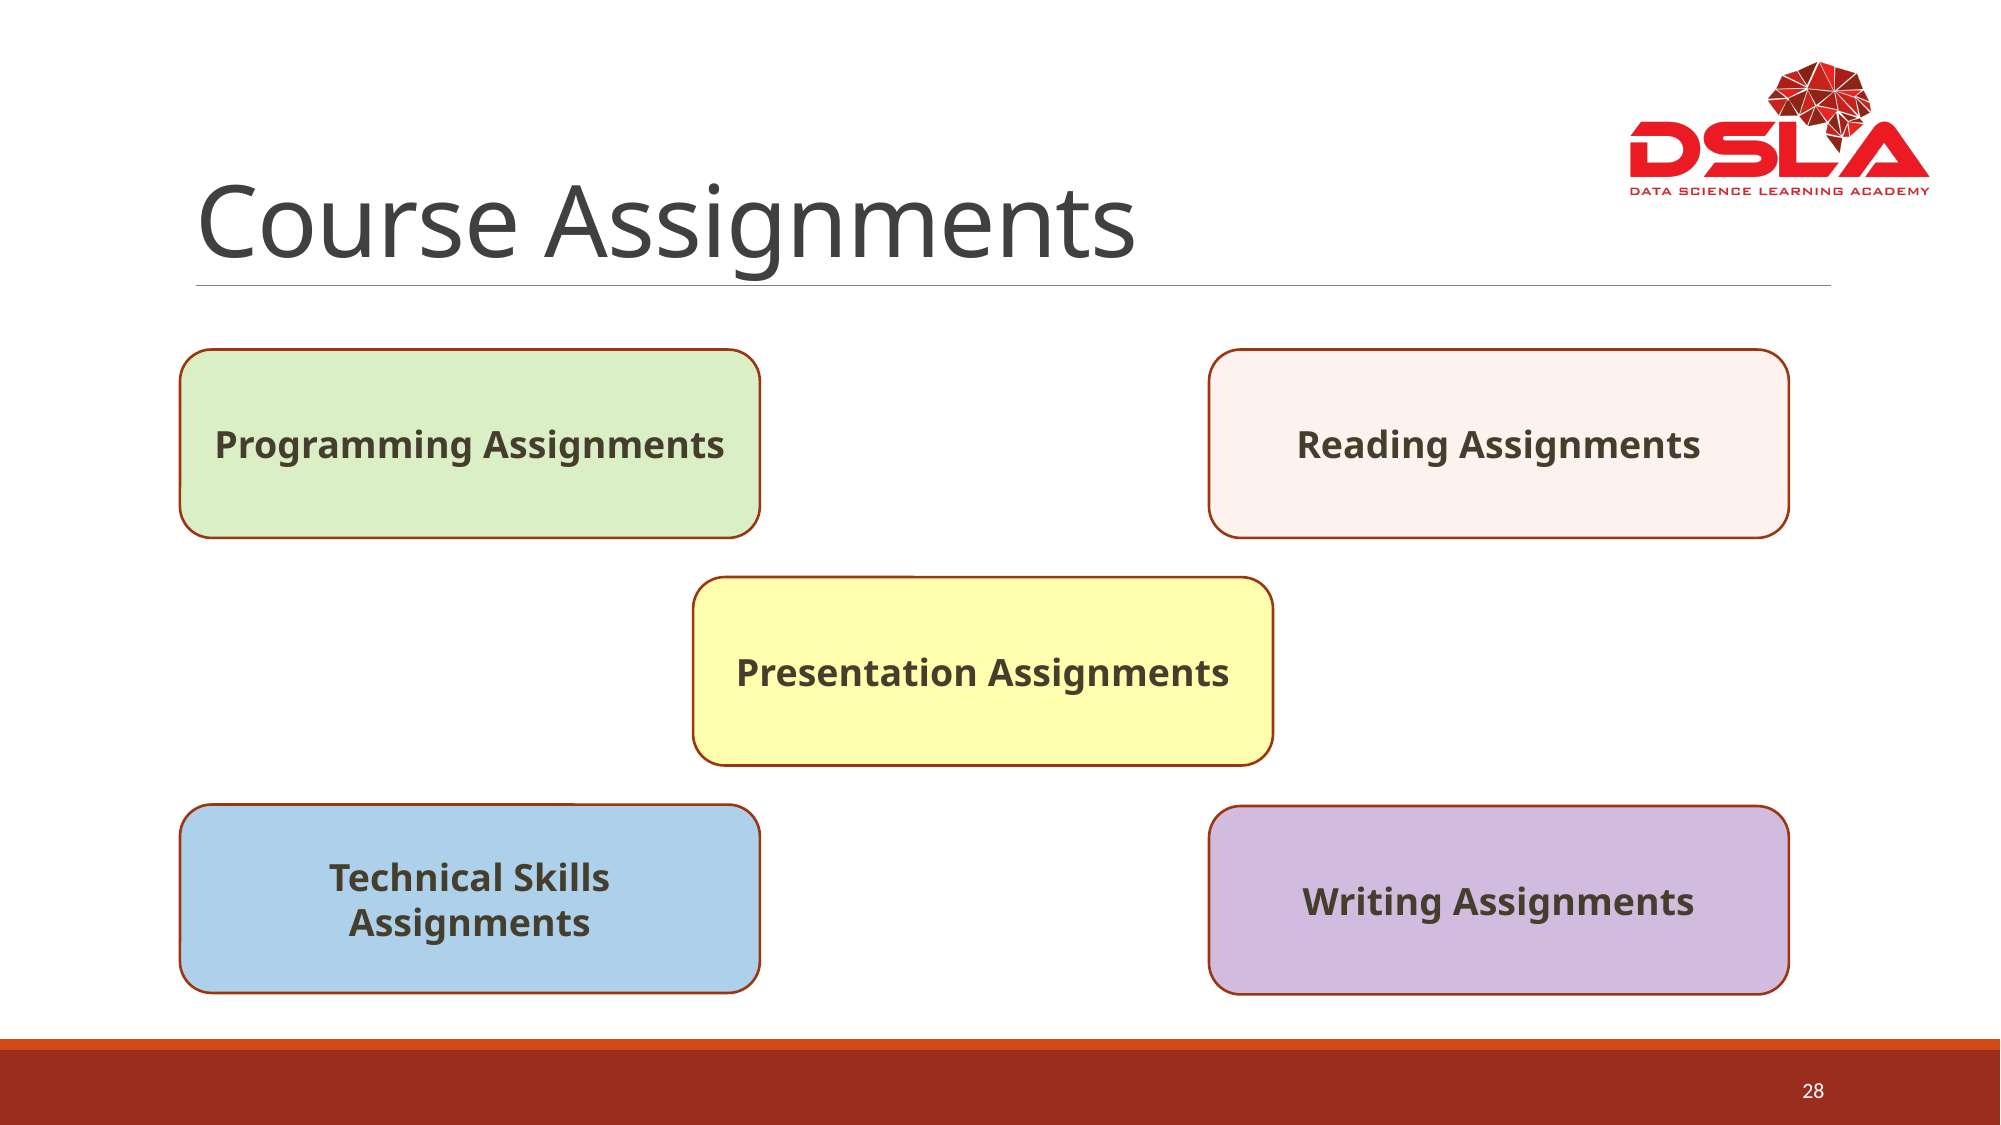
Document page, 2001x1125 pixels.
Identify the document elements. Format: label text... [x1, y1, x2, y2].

slide_number 28 [1624, 1059, 1840, 1120]
text_box Reading Assignments [1207, 348, 1791, 540]
picture [1605, 16, 1973, 242]
text_box Programming Assignments [178, 348, 762, 540]
text_box Writing Assignments [1207, 804, 1791, 996]
text_box Presentation Assignments [691, 575, 1275, 767]
title Course Assignments [180, 47, 1830, 285]
text_box Technical Skills Assignments [178, 803, 762, 995]
